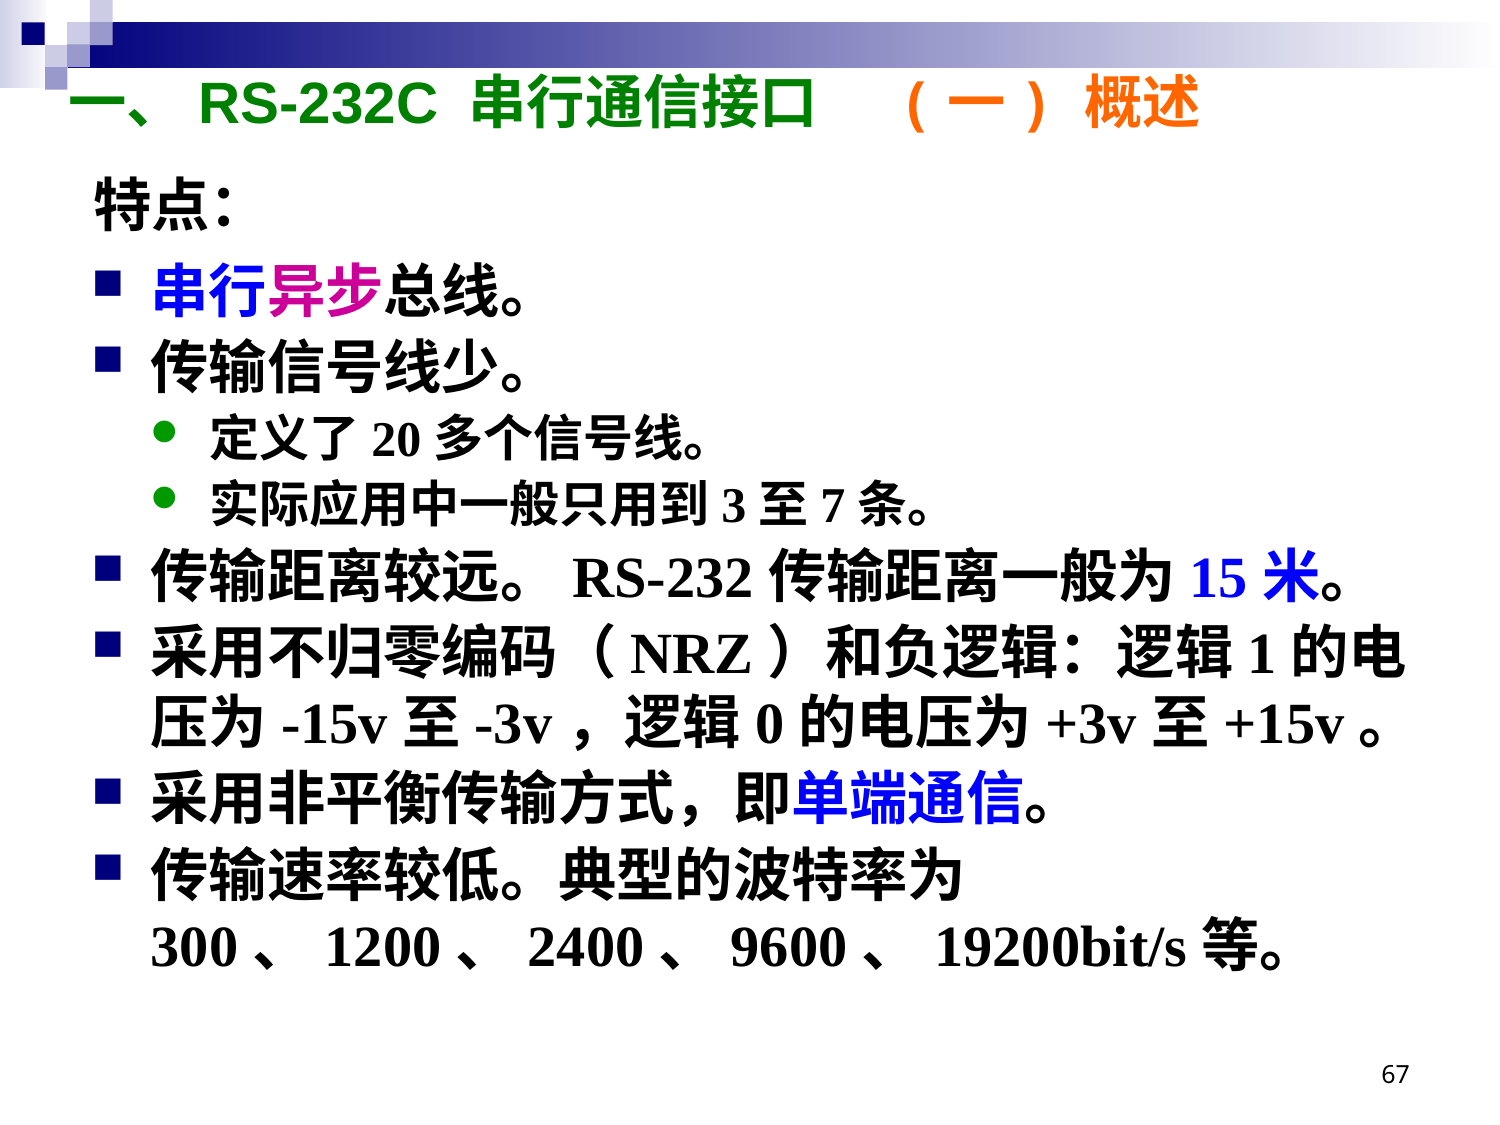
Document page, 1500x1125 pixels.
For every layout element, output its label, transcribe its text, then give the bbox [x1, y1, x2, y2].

text_box 特点： [78, 160, 283, 246]
title 一、RS-232C 串行通信接口 (一) 概述 [52, 62, 1471, 138]
slide_number 67 [1074, 1046, 1426, 1101]
list 串行异步总线。 传输信号线少。 定义了20多个信号线。 实际应用中一般只用到3至7条。 传输距离较远。RS-232传输距离一般为15米。 采用不归零编码（NRZ）和负逻辑：逻辑1的电压为-15v至-3v，逻辑0的电压为+3v至+15v。 采用非平衡传输方式，即单端通信。 传输速率较低。典型的波特率为300、1200、2400、9600、19200bit/s等。 [76, 246, 1471, 1083]
